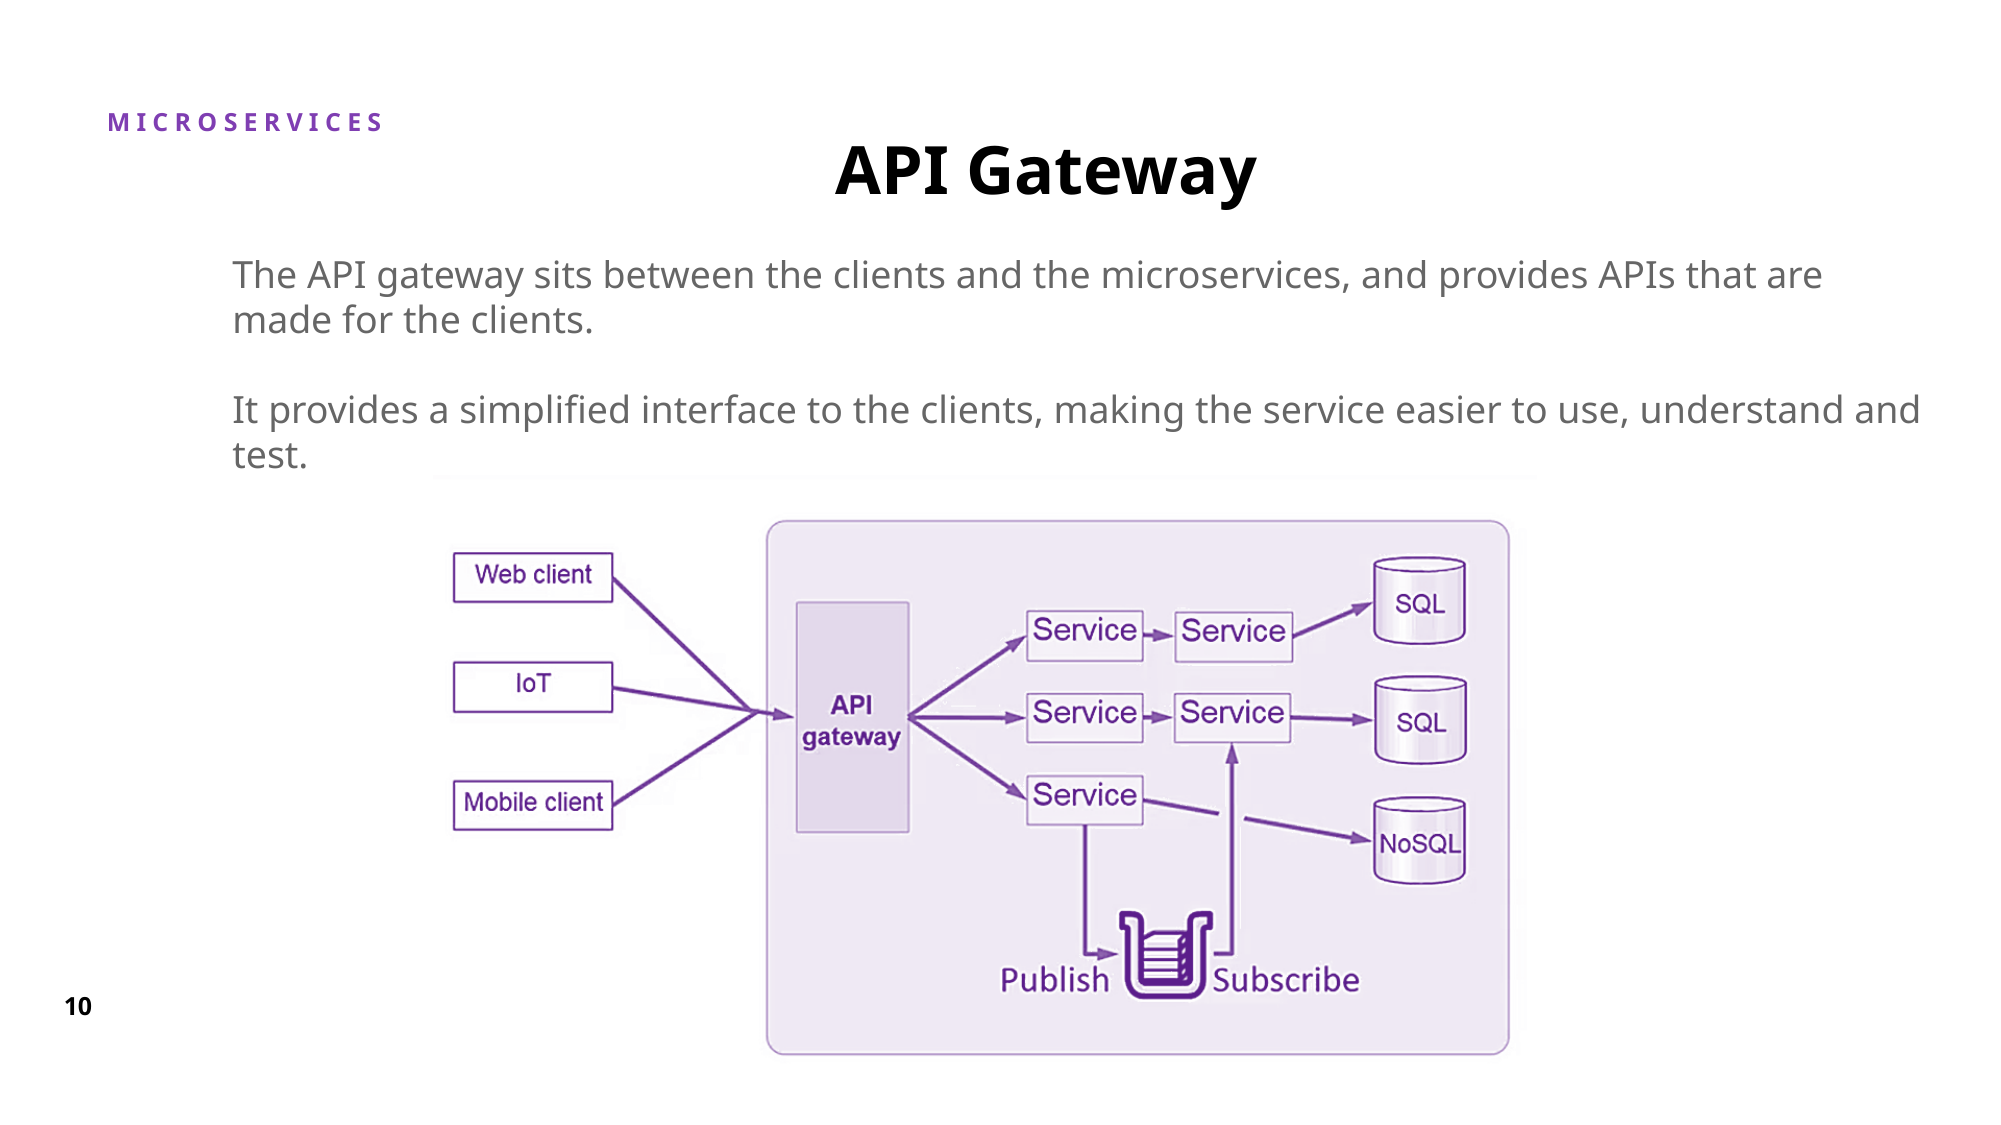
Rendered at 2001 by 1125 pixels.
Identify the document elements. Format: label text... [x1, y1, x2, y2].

picture [433, 475, 1537, 1125]
text_box API Gateway [67, 129, 1425, 217]
text_box The API gateway sits between the clients and the microservices, and provides APIs that are made for the clients. It provides a simplified interface to the clients, making the service easier to use, understand and test. [217, 243, 1940, 484]
